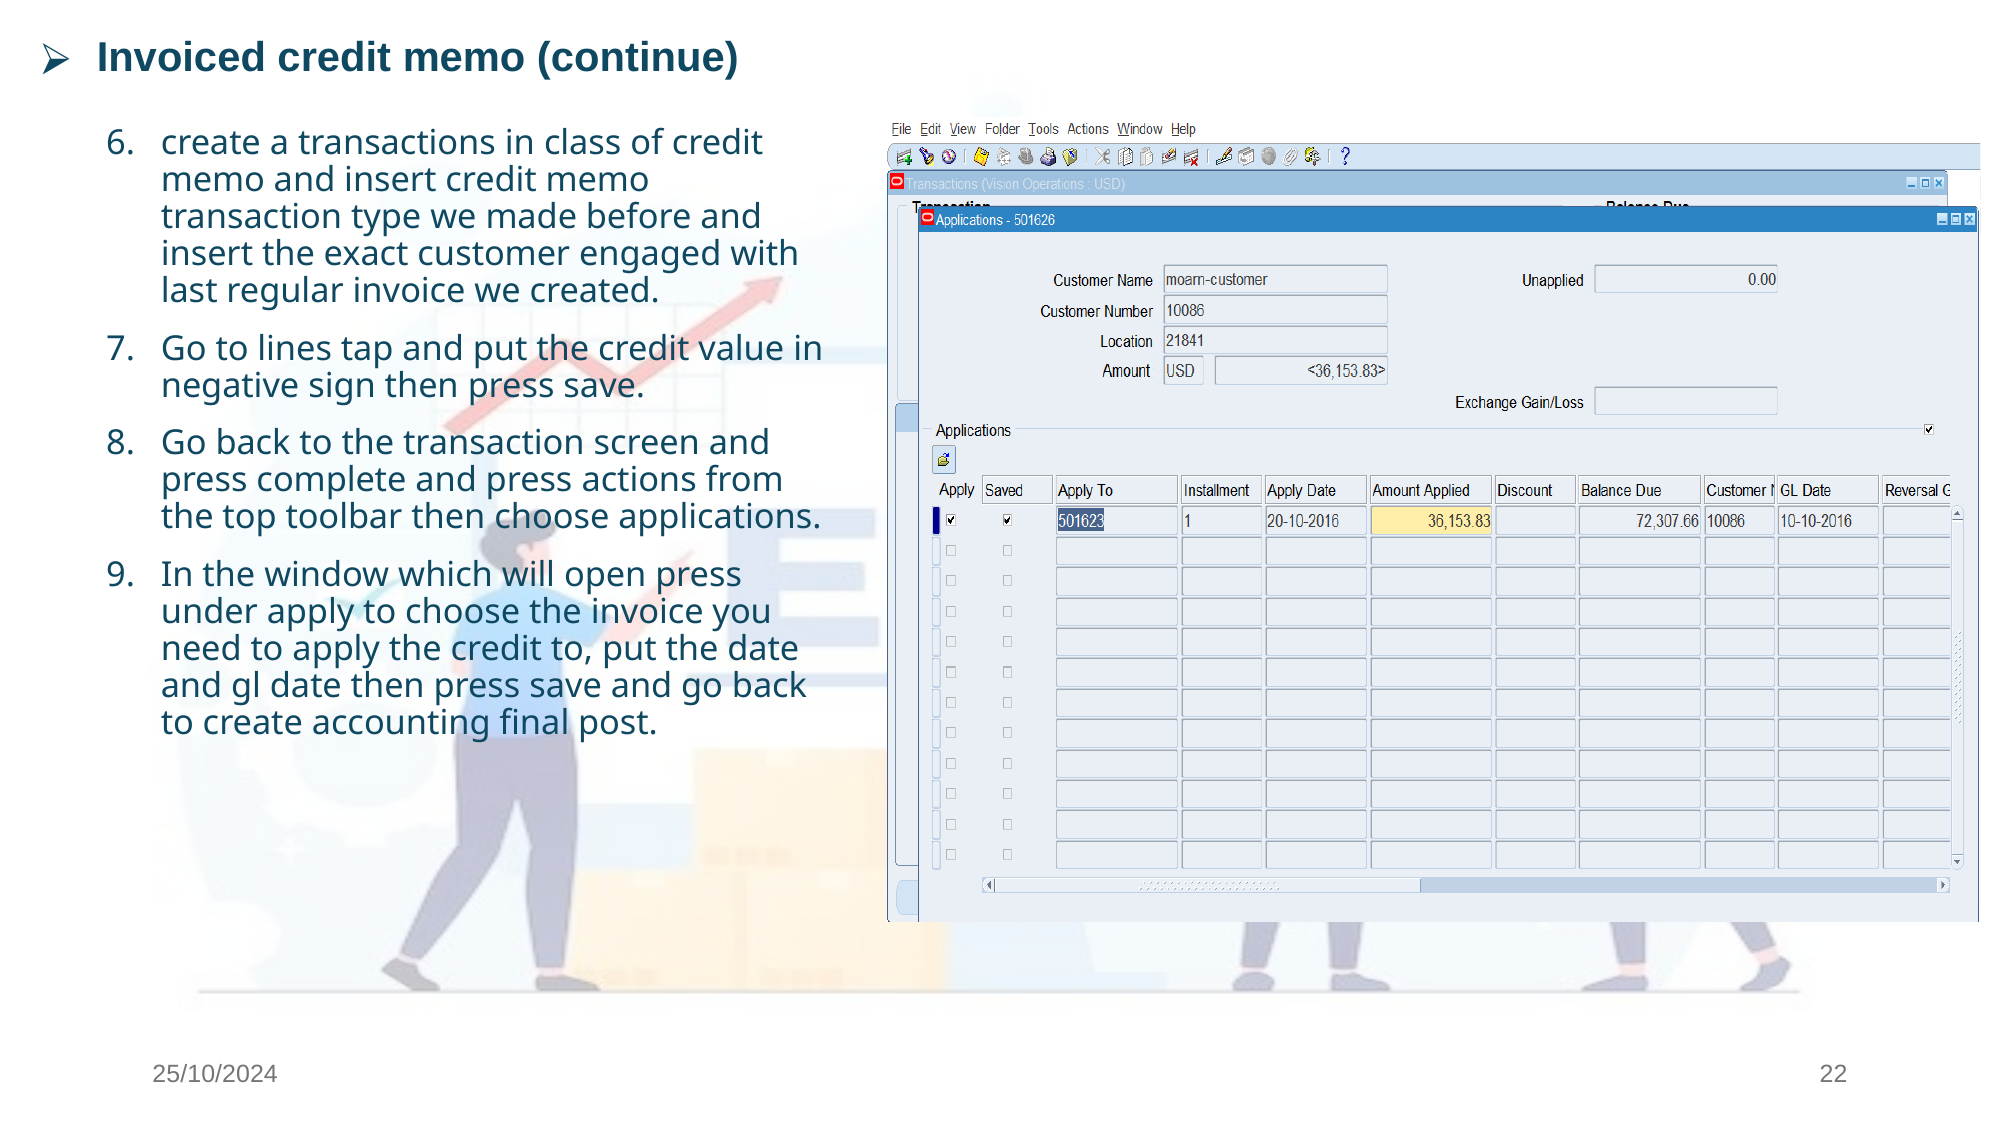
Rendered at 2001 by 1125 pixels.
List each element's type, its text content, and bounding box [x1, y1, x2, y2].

slide_number ‹#› [1412, 1042, 1863, 1103]
picture [886, 117, 1981, 922]
text_box create a transactions in class of credit memo and insert credit memo transaction type we made before and insert the exact customer engaged with last regular invoice we created. Go to lines tap and put the credit value in negative sign then press save. Go back to the transaction screen and press complete and press actions from the top toolbar then choose applications. In the window which will open press under apply to choose the invoice you need to apply the credit to, put the date and gl date then press save and go back to create accounting final post. [91, 117, 844, 776]
text_box Invoiced credit memo (continue) [25, 22, 1026, 88]
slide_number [137, 1042, 588, 1103]
